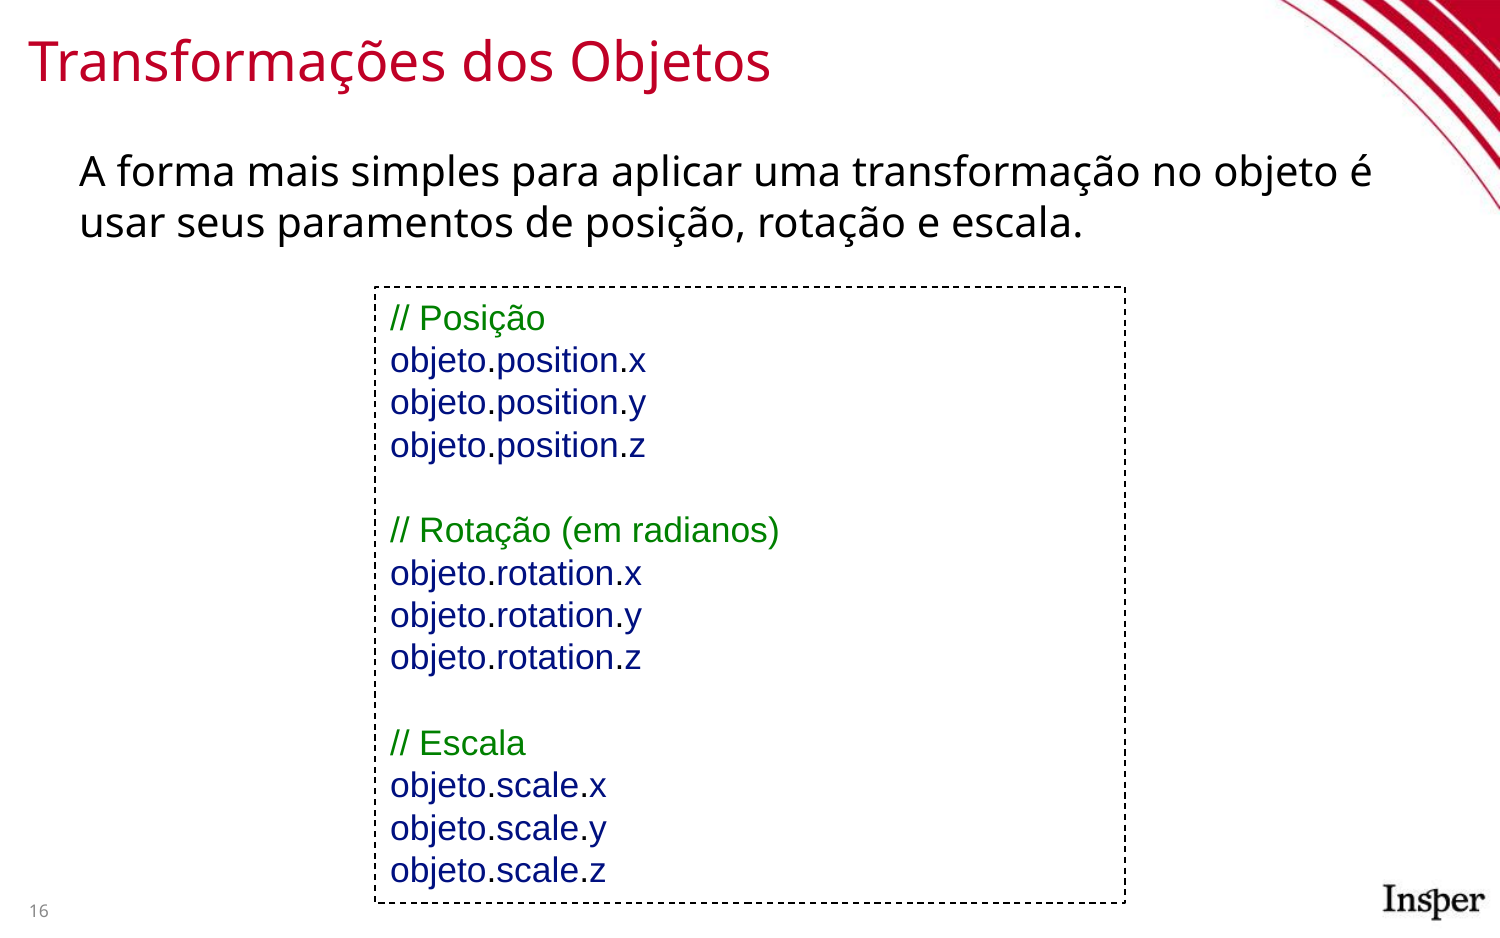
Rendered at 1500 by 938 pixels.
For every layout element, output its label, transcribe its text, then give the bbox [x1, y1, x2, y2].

picture [249, 0, 1500, 938]
title Transformações dos Objetos [13, 18, 1397, 104]
list A forma mais simples para aplicar uma transformação no objeto é usar seus paramentos de posição, rotação e escala. [64, 137, 1447, 273]
text_box // Posição objeto.position.x objeto.position.y objeto.position.z // Rotação (em radianos) objeto.rotation.x objeto.rotation.y objeto.rotation.z // Escala objeto.scale.x objeto.scale.y objeto.scale.z [374, 287, 1125, 903]
slide_number 16 [0, 887, 78, 938]
